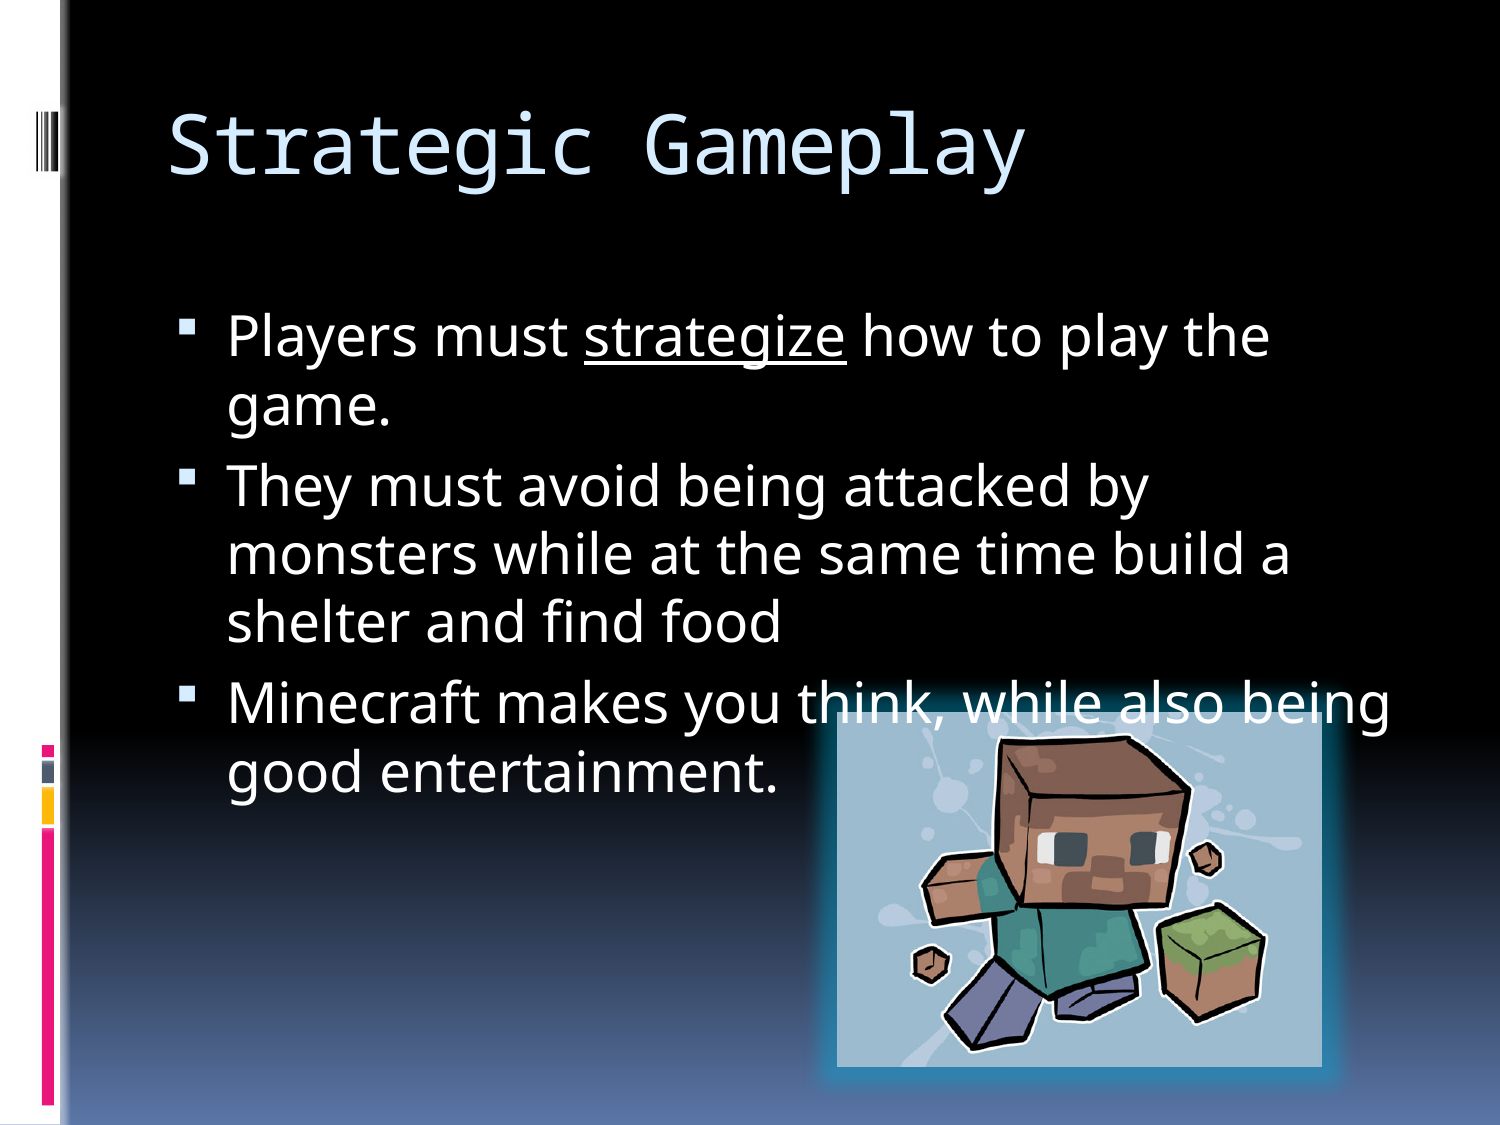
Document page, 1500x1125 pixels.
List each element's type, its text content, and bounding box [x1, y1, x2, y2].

list Players must strategize how to play the game. They must avoid being attacked by monsters while at the same time build a shelter and find food Minecraft makes you think, while also being good entertainment. [150, 292, 1425, 813]
picture [836, 711, 1323, 1068]
title Strategic Gameplay [150, 83, 1425, 234]
